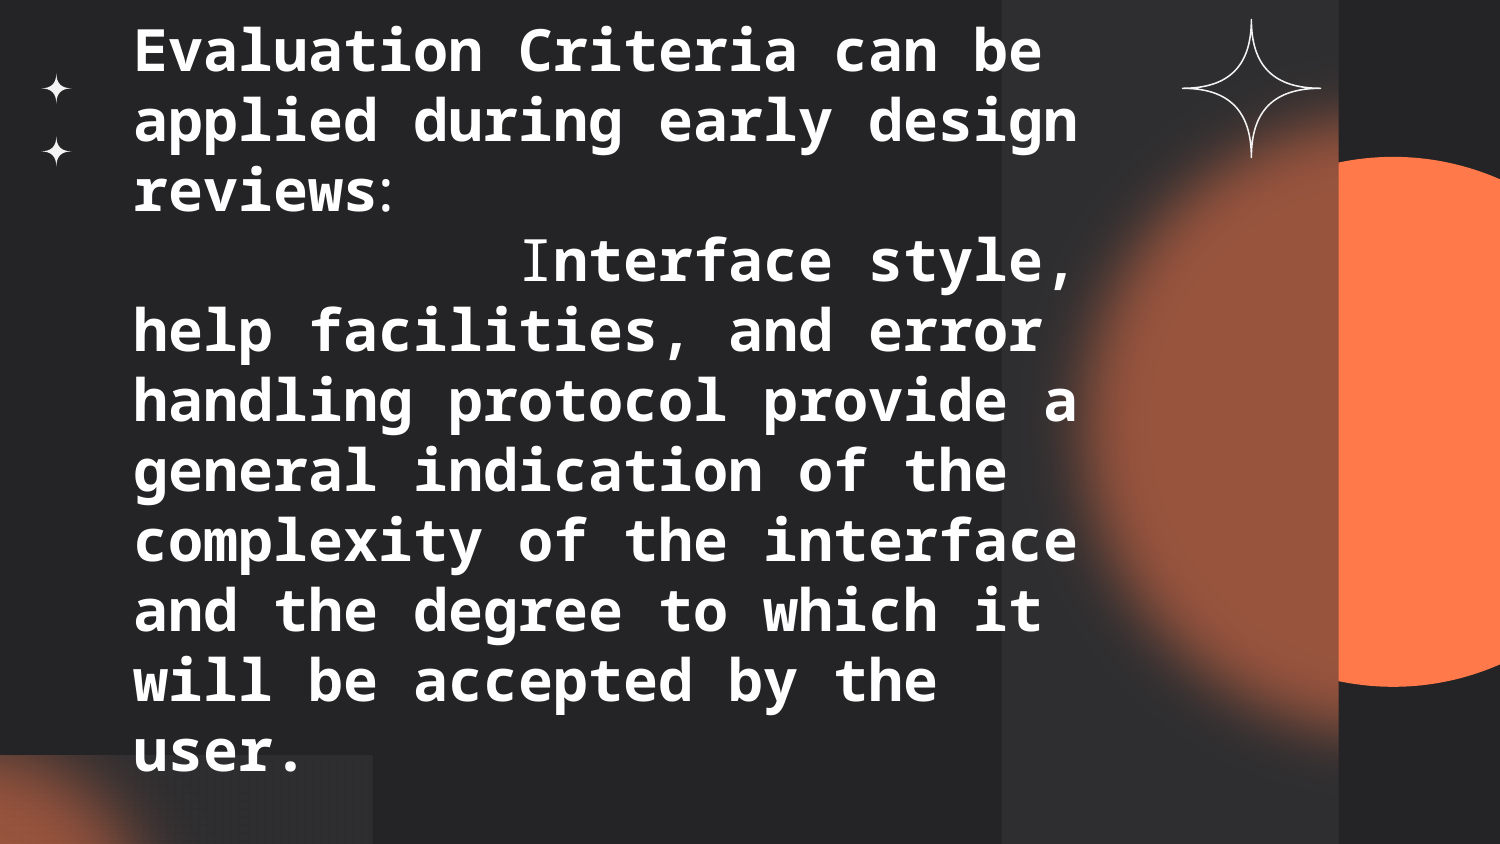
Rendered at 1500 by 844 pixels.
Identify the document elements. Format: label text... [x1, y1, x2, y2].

title Evaluation Criteria can be applied during early design reviews: Interface style, help facilities, and error handling protocol provide a general indication of the complexity of the interface and the degree to which it will be accepted by the user. [118, 48, 1146, 747]
picture [1001, 0, 1339, 844]
picture [0, 755, 373, 844]
text_box [1182, 19, 1321, 158]
